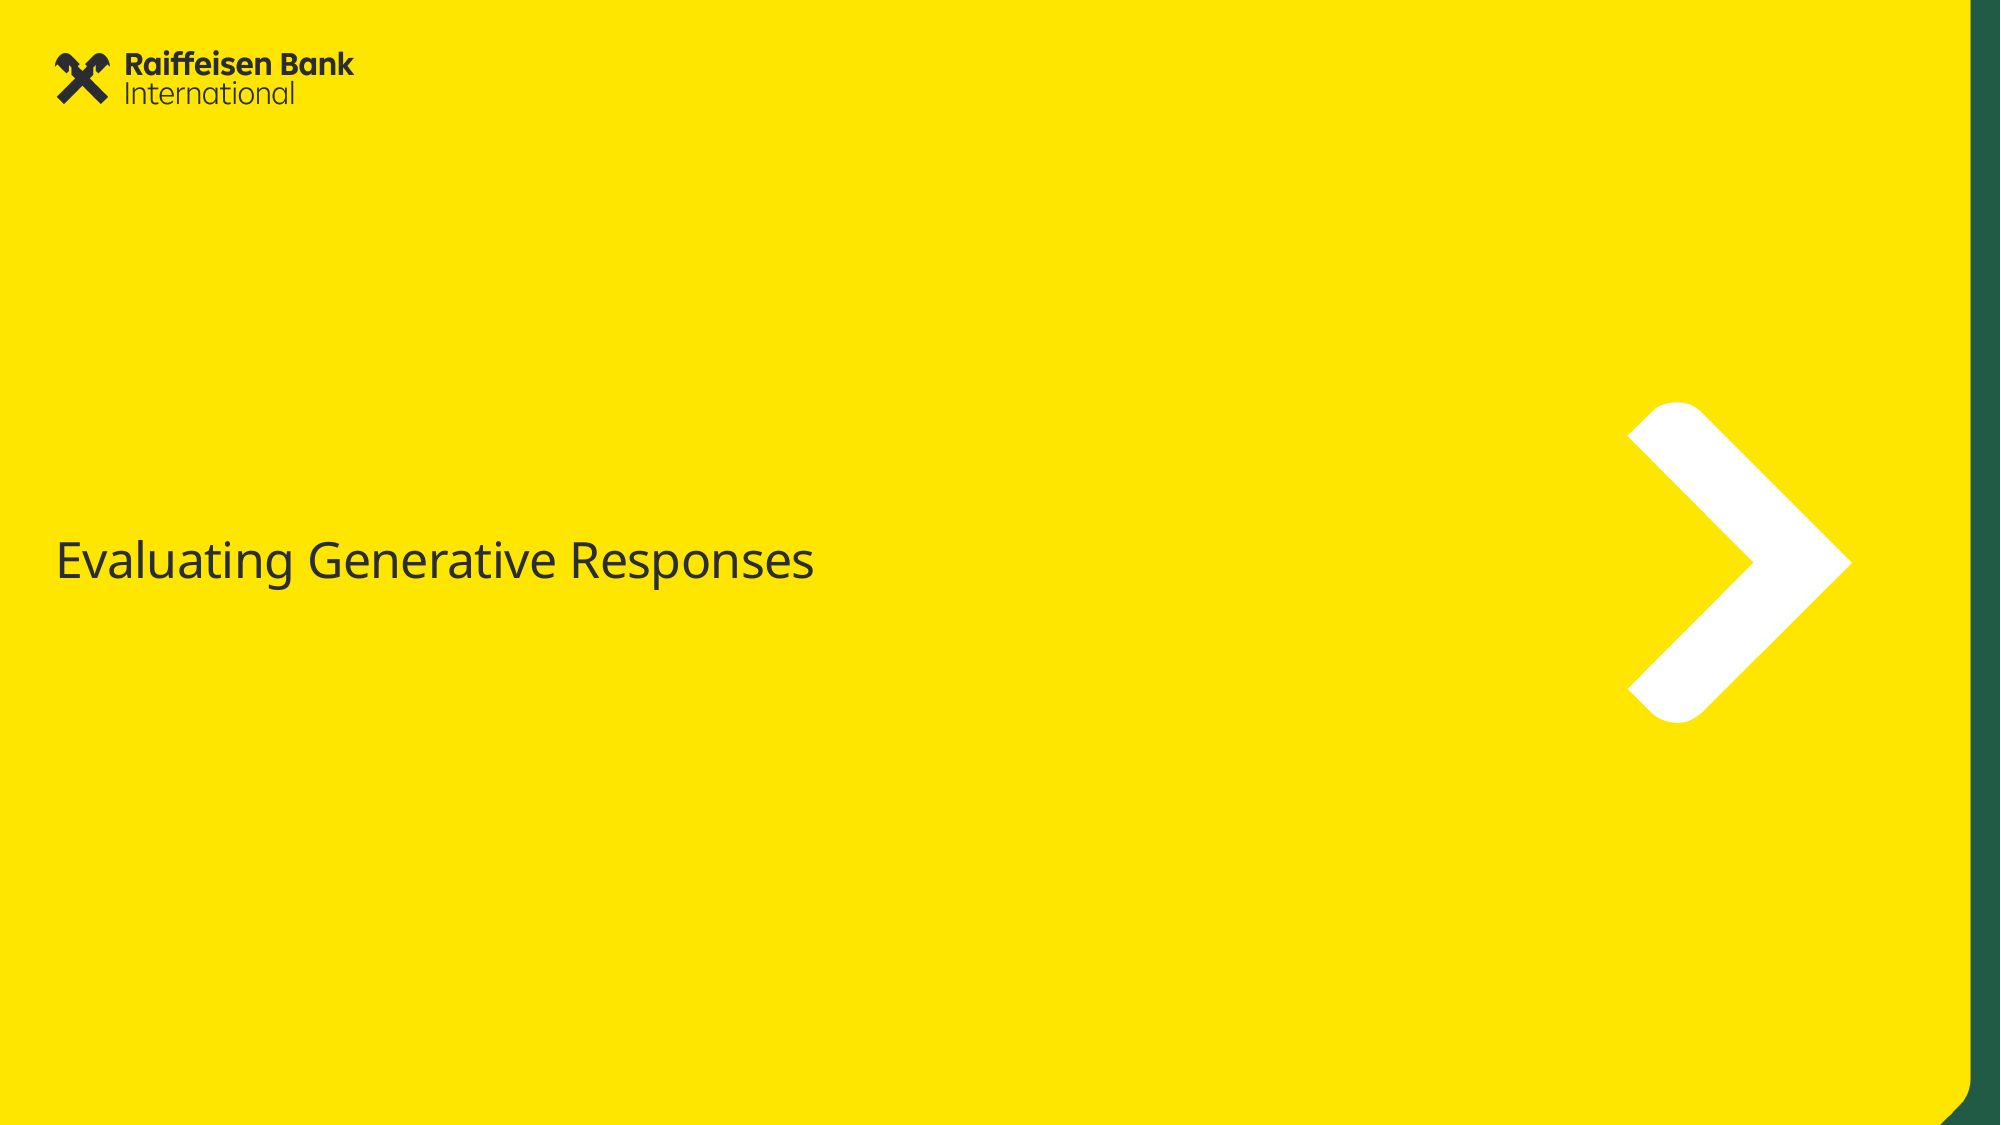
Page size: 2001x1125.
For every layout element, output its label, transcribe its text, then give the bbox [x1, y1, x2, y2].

picture [33, 31, 376, 126]
picture [1937, 0, 2000, 1125]
title Evaluating Generative Responses [55, 535, 849, 590]
